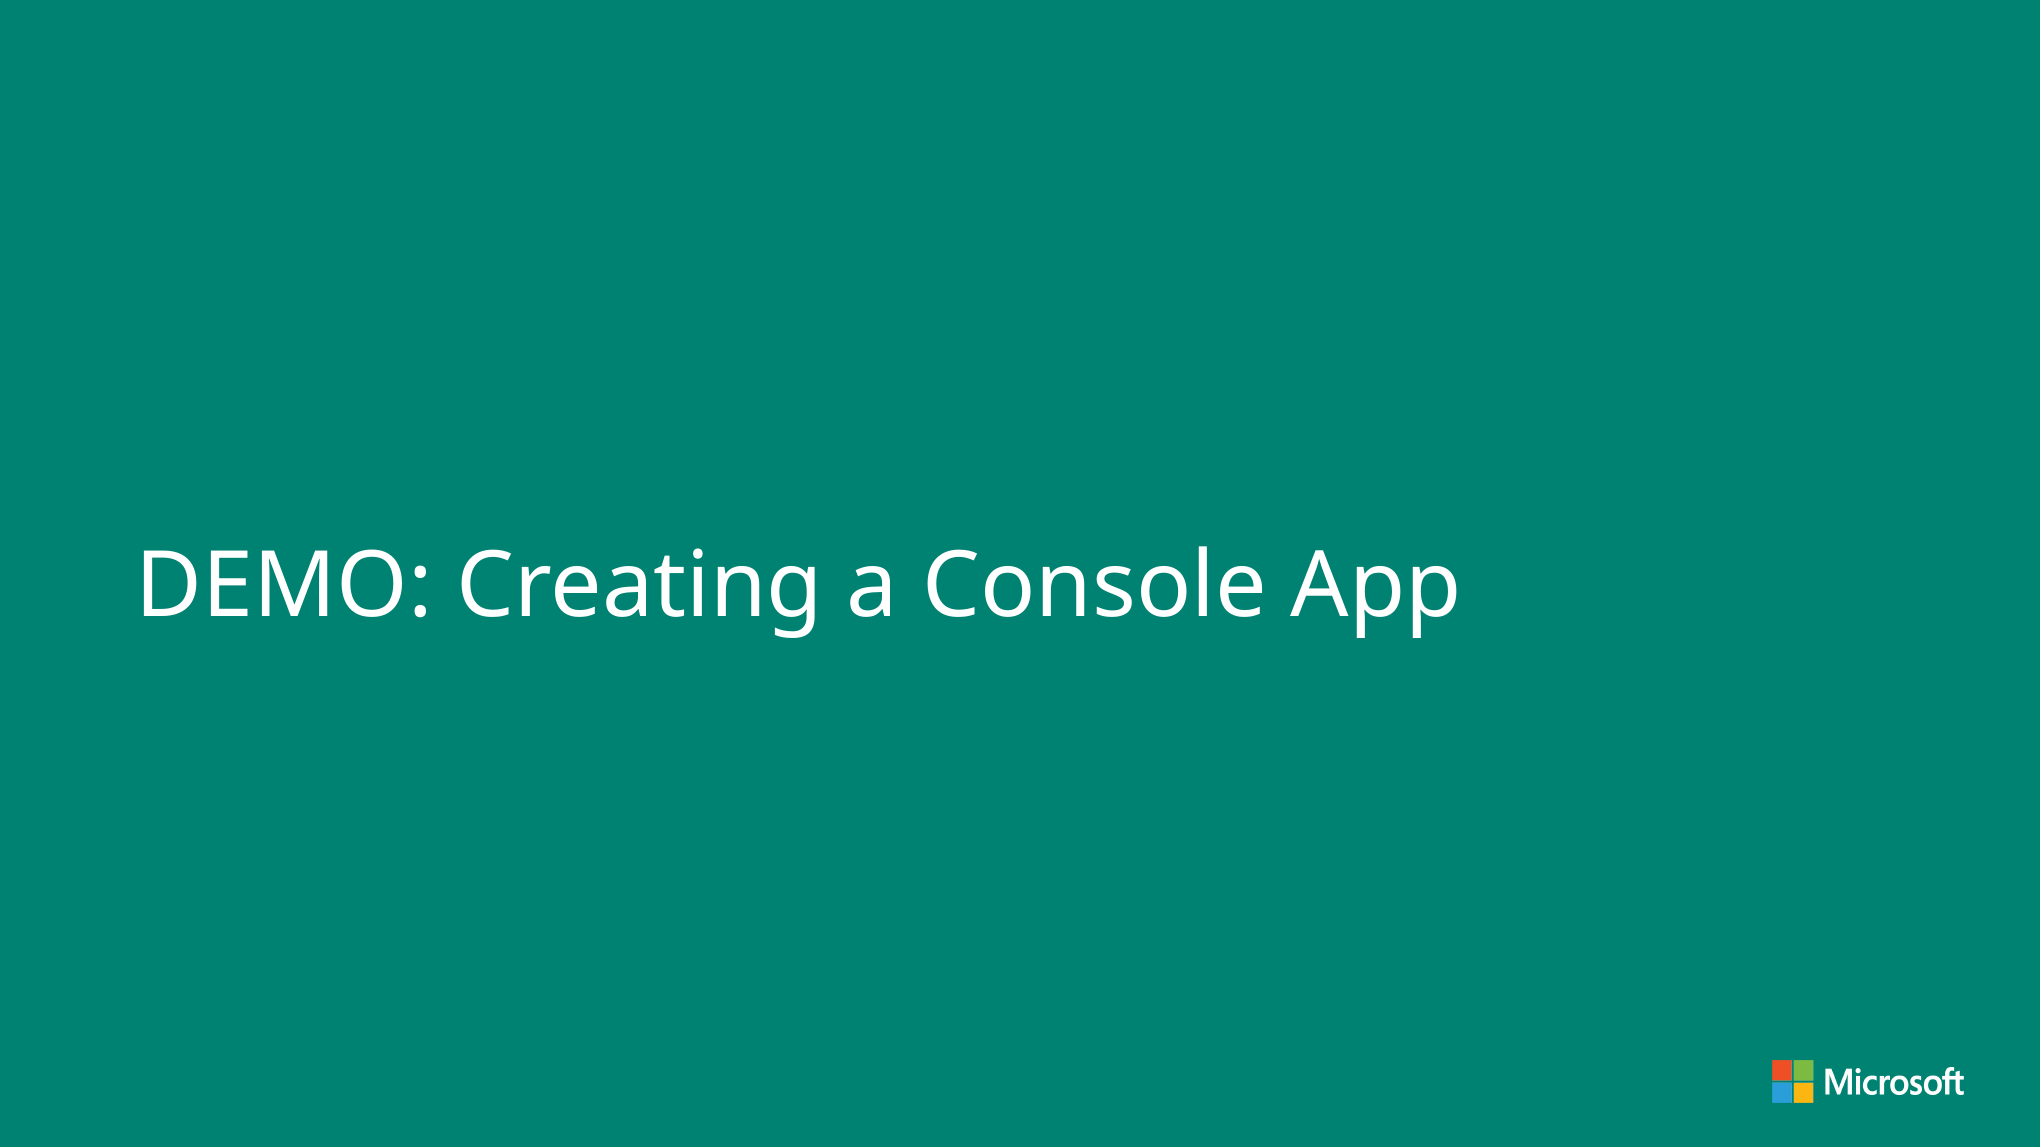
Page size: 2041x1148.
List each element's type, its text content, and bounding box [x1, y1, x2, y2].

picture [1771, 1060, 1964, 1103]
text_box DEMO: Creating a Console App [105, 513, 1580, 661]
